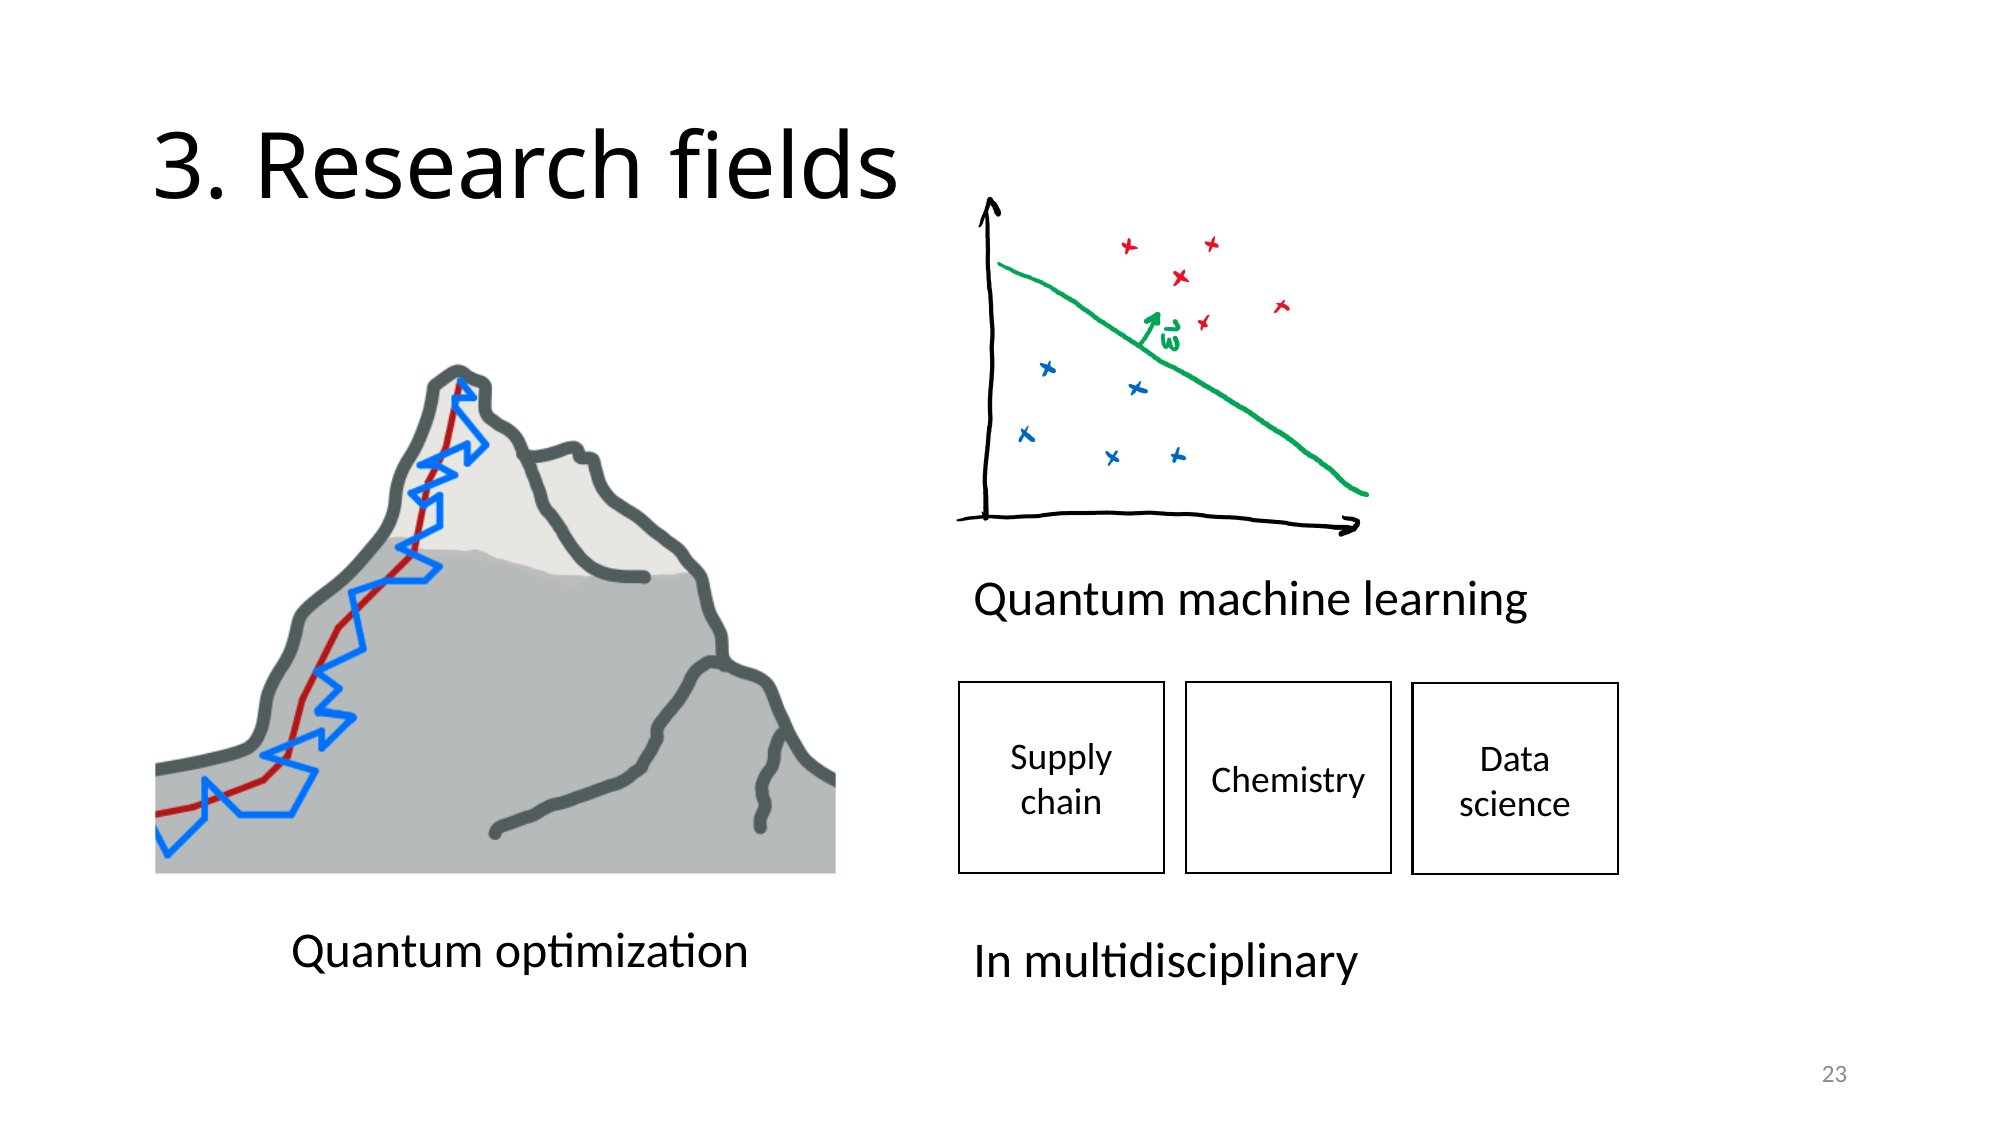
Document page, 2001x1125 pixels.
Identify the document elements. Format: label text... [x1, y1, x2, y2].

title 3. Research fields [137, 60, 1863, 278]
text_box Chemistry [1185, 681, 1392, 874]
picture [155, 360, 836, 877]
text_box Quantum optimization [276, 909, 780, 985]
slide_number 23 [1412, 1042, 1863, 1103]
text_box In multidisciplinary [958, 919, 1613, 995]
text_box Data science [1411, 682, 1619, 875]
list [937, 171, 1392, 550]
text_box Supply chain [958, 681, 1165, 874]
text_box Quantum machine learning [958, 558, 1613, 634]
